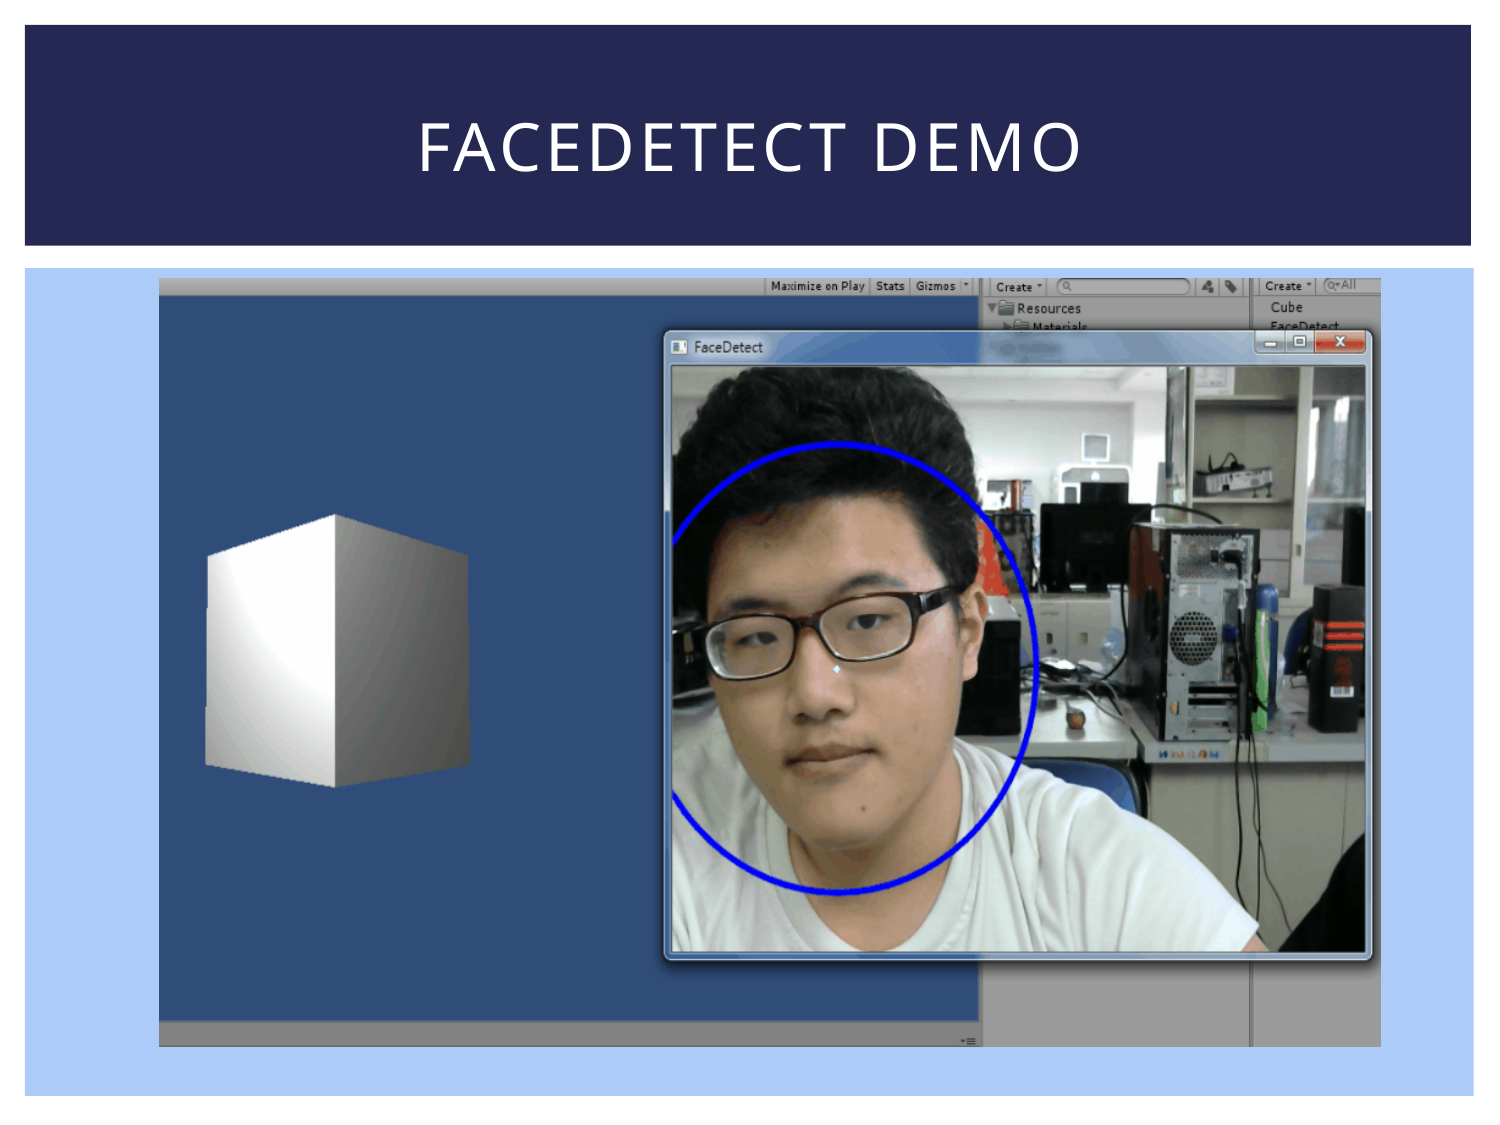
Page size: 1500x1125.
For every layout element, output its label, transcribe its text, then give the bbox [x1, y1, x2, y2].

title FaceDetect DEMO [62, 58, 1438, 232]
picture [159, 278, 1381, 1048]
